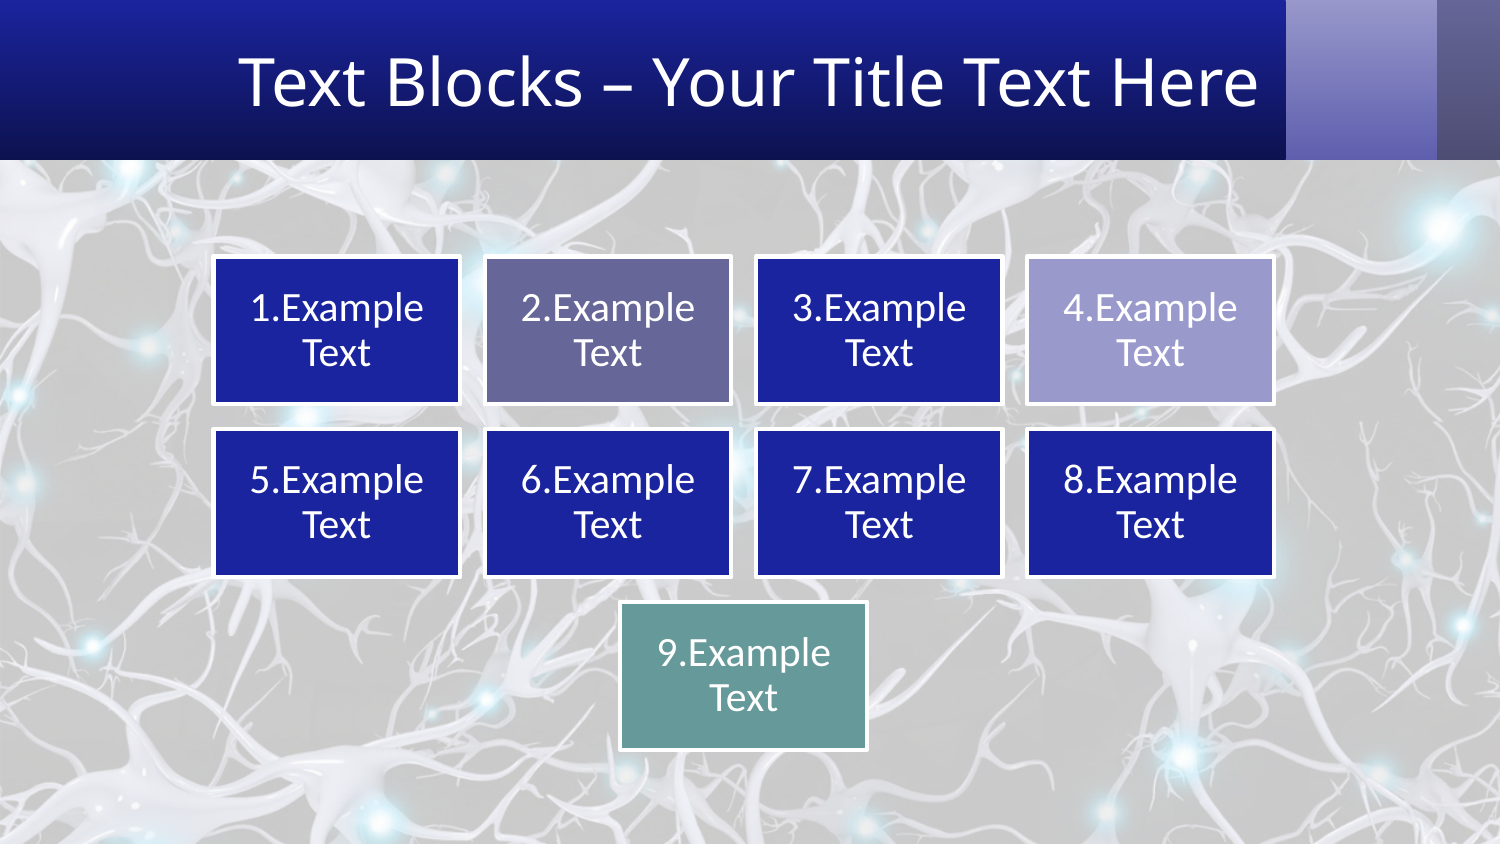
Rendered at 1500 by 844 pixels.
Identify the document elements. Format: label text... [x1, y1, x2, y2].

picture [0, 159, 1500, 844]
title Text Blocks – Your Title Text Here [75, 9, 1425, 150]
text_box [162, 255, 1326, 751]
